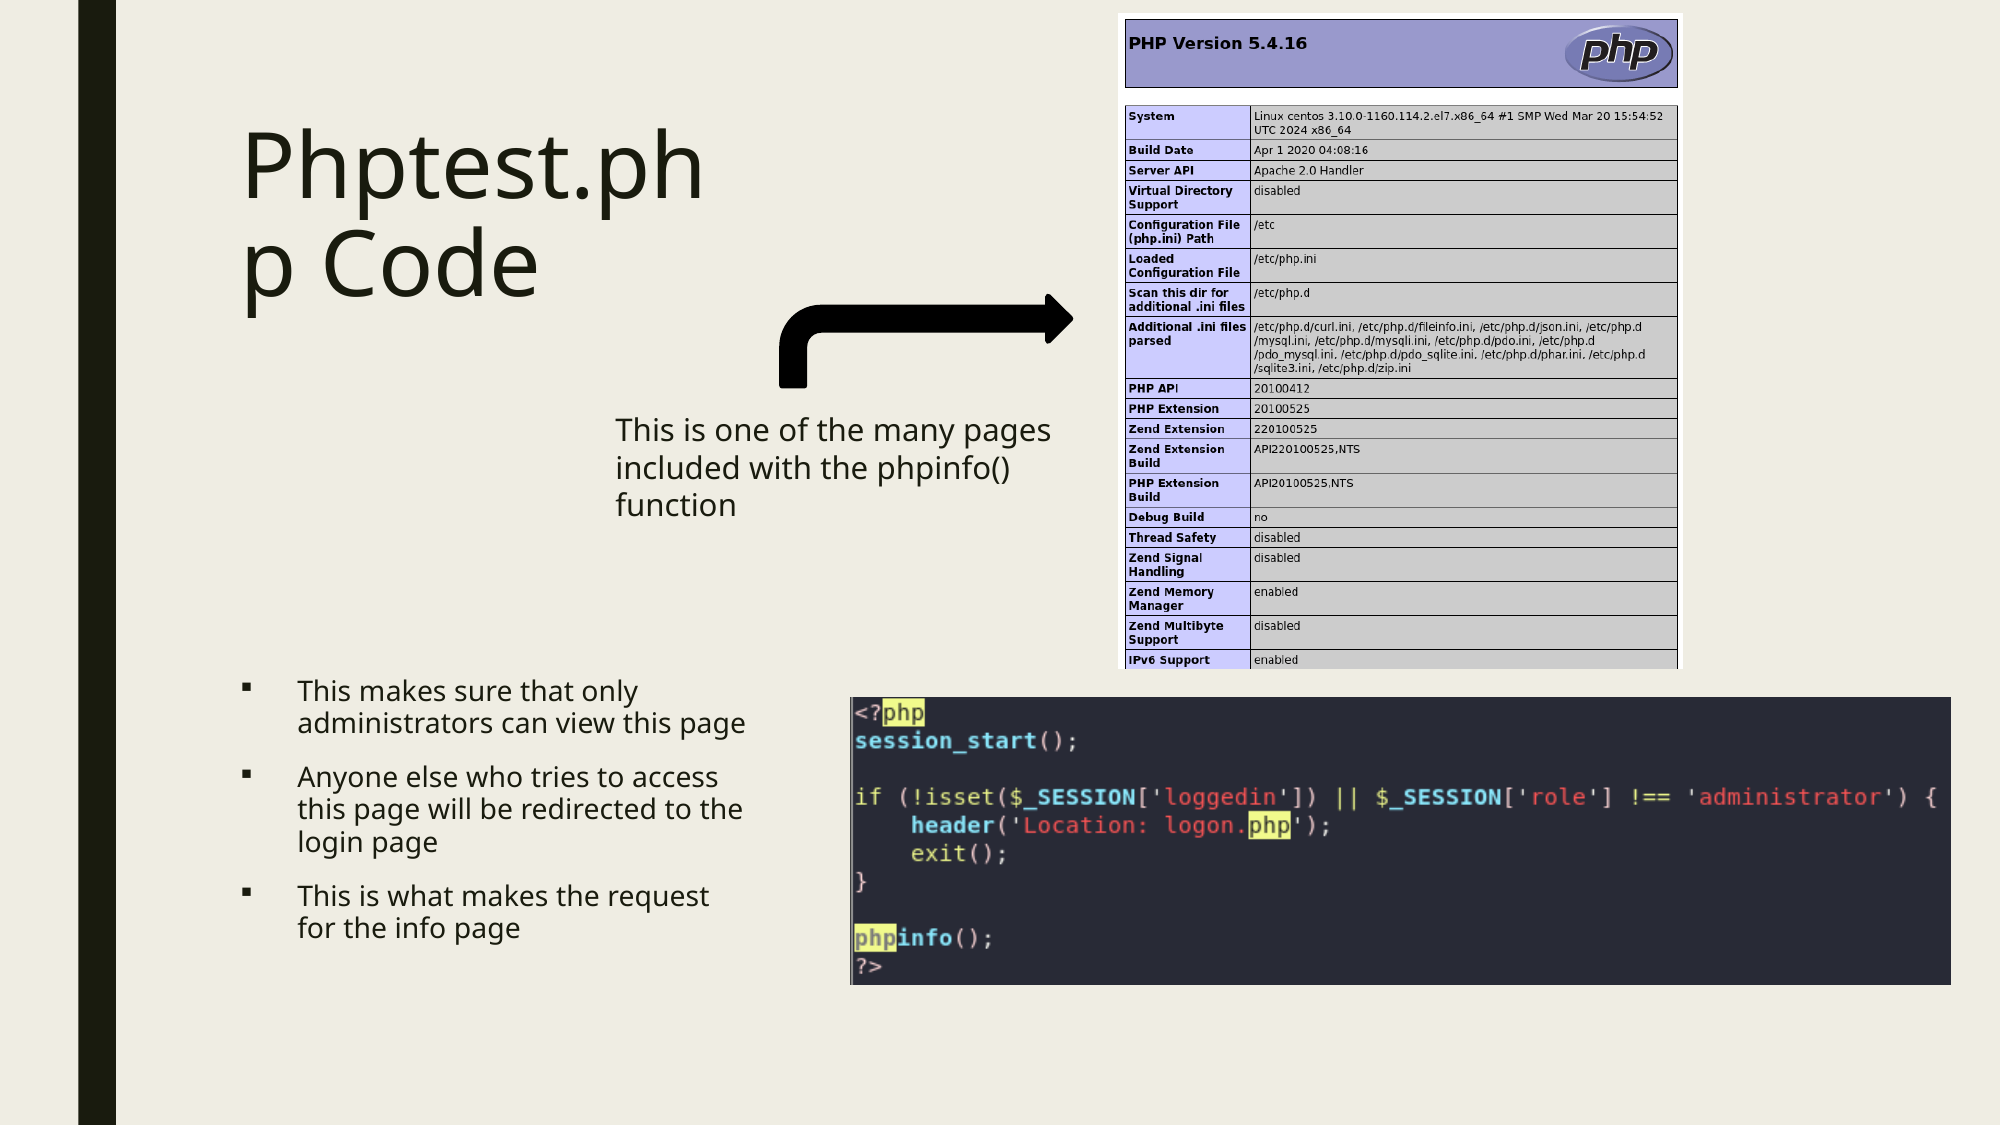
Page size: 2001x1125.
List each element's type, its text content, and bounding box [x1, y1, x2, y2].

text_box [779, 293, 1074, 389]
list This makes sure that only administrators can view this page Anyone else who tries to access this page will be redirected to the login page This is what makes the request for the info page [225, 403, 764, 991]
picture [1118, 13, 1683, 669]
title Phptest.php Code [225, 112, 764, 357]
text_box This is one of the many pages included with the phpinfo() function [600, 403, 1101, 531]
picture [850, 697, 1951, 985]
